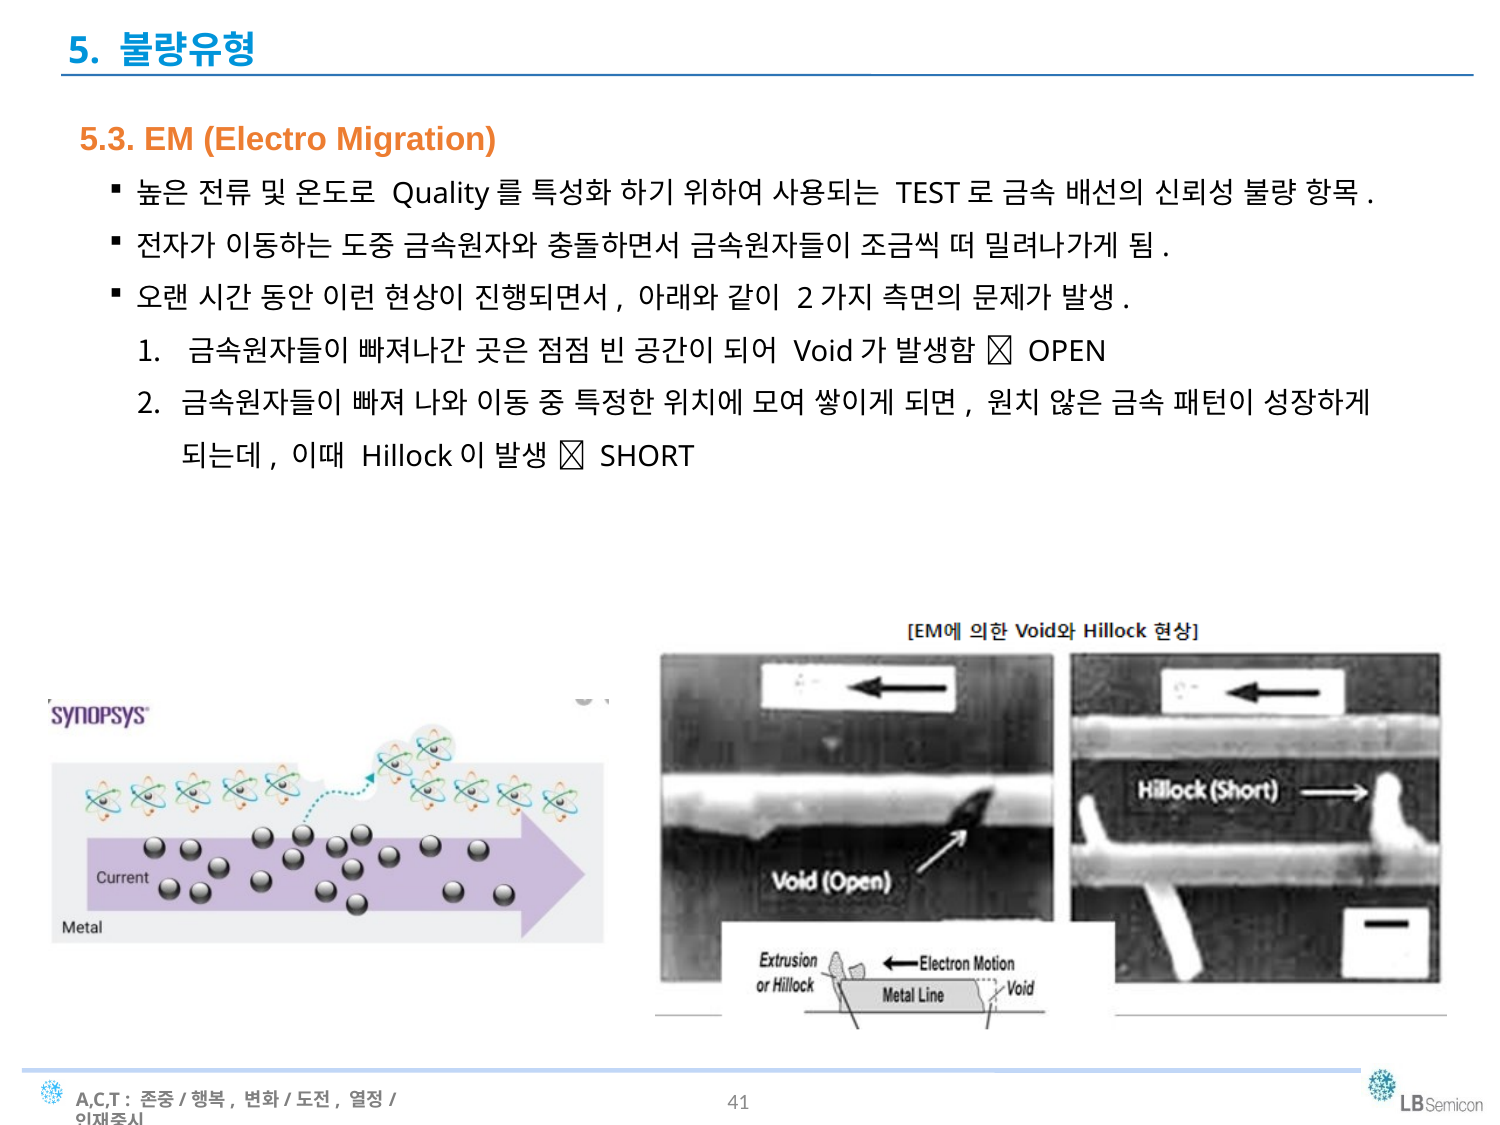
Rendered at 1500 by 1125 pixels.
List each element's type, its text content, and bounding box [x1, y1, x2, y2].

text_box 5.3. EM (Electro Migration) 높은 전류 및 온도로 Quality를 특성화 하기 위하여 사용되는 TEST로 금속 배선의 신뢰성 불량 항목. 전자가 이동하는 도중 금속원자와 충돌하면서 금속원자들이 조금씩 떠 밀려나가게 됨. 오랜 시간 동안 이런 현상이 진행되면서, 아래와 같이 2가지 측면의 문제가 발생. ​금속원자들이 빠져나간 곳은 점점 빈 공간이 되어 Void가 발생함  OPEN 금속원자들이 빠져 나와 이동 중 특정한 위치에 모여 쌓이게 되면, 원치 않은 금속 패턴이 성장하게 되는데, 이때 Hillock이 발생  SHORT [64, 89, 1447, 480]
picture [1361, 1063, 1489, 1120]
slide_number 41 [705, 1070, 765, 1125]
text_box 5. 불량유형 [53, 19, 798, 79]
picture [48, 699, 609, 951]
picture [655, 617, 1447, 1047]
